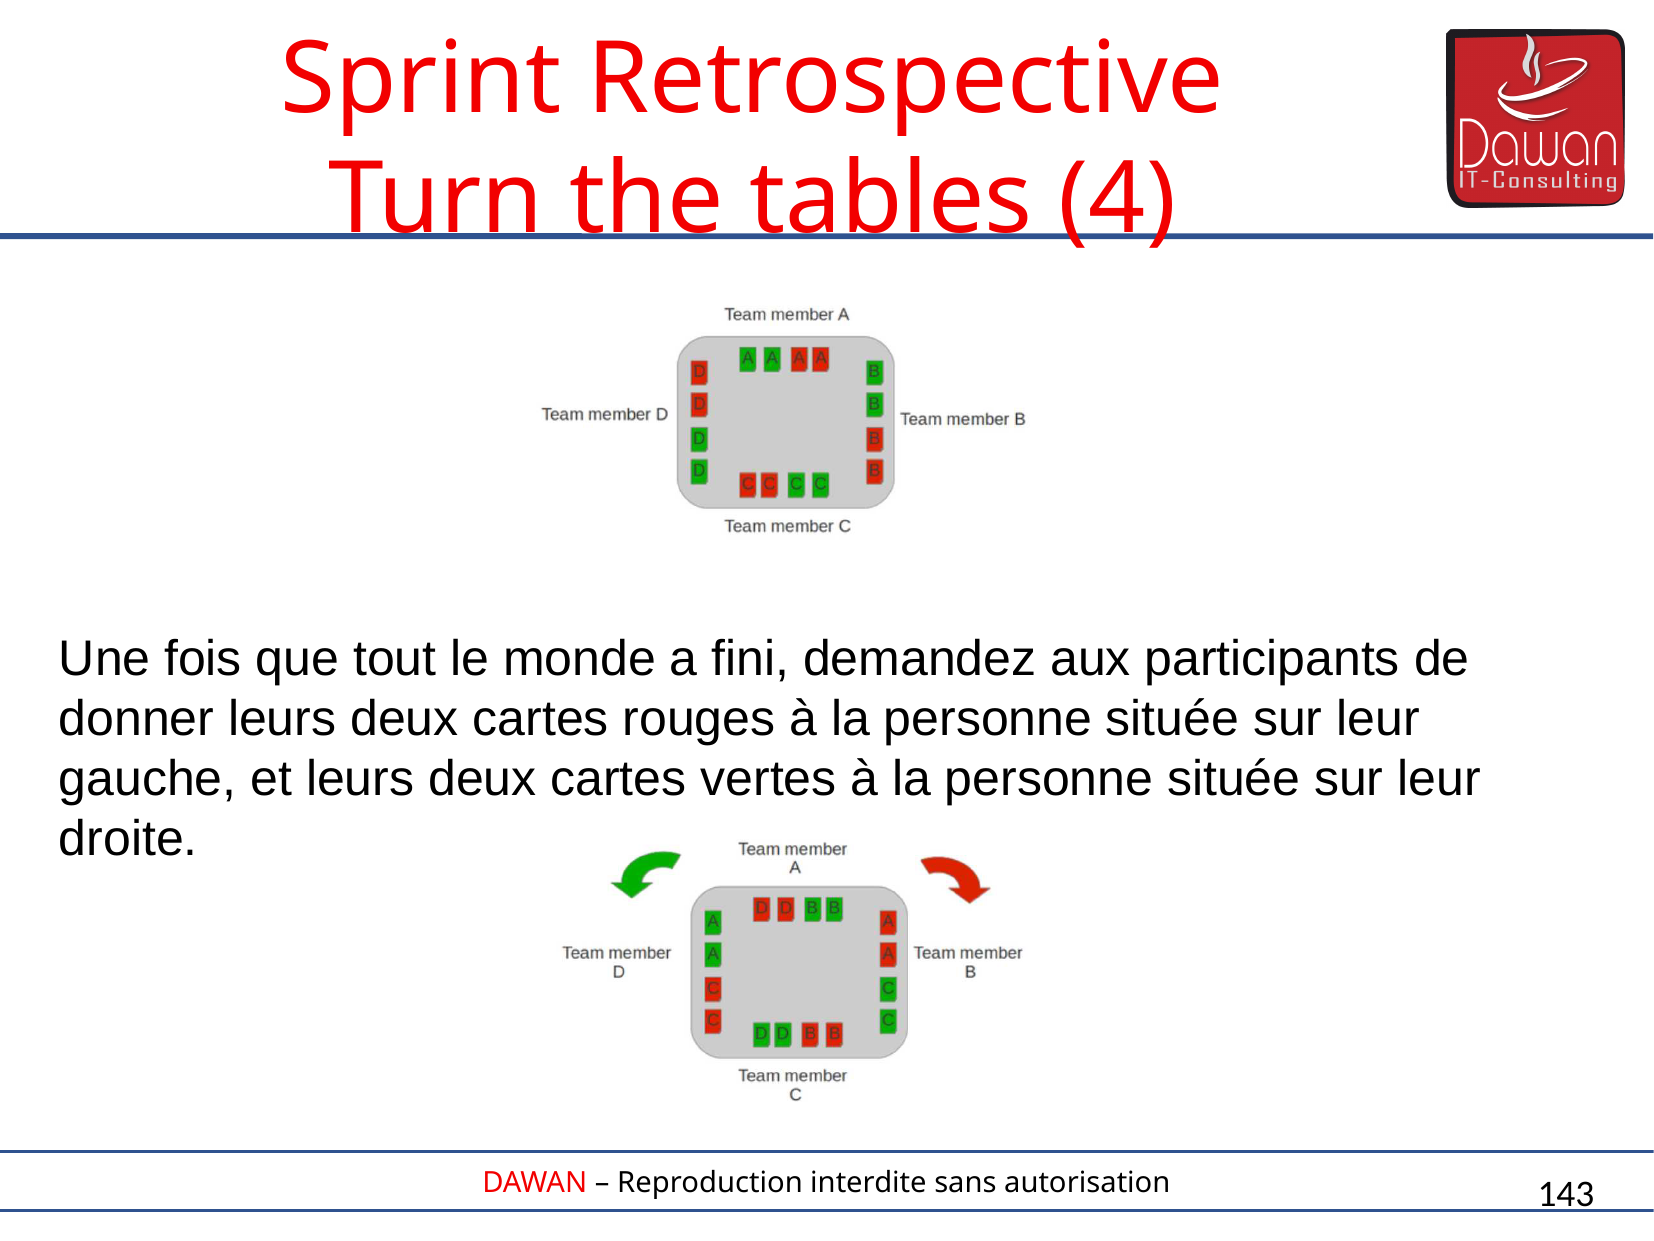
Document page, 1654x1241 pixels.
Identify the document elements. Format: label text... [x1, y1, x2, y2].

text_box 143 [1535, 1169, 1595, 1233]
picture [531, 285, 1035, 547]
list Une fois que tout le monde a fini, demandez aux participants de donner leurs deux cartes rouges à la personne située sur leur gauche, et leurs deux cartes vertes à la personne située sur leur droite. [59, 265, 1595, 1109]
title Sprint Retrospective Turn the tables (4) [59, 16, 1447, 250]
picture [1447, 29, 1625, 208]
picture [556, 834, 1029, 1102]
